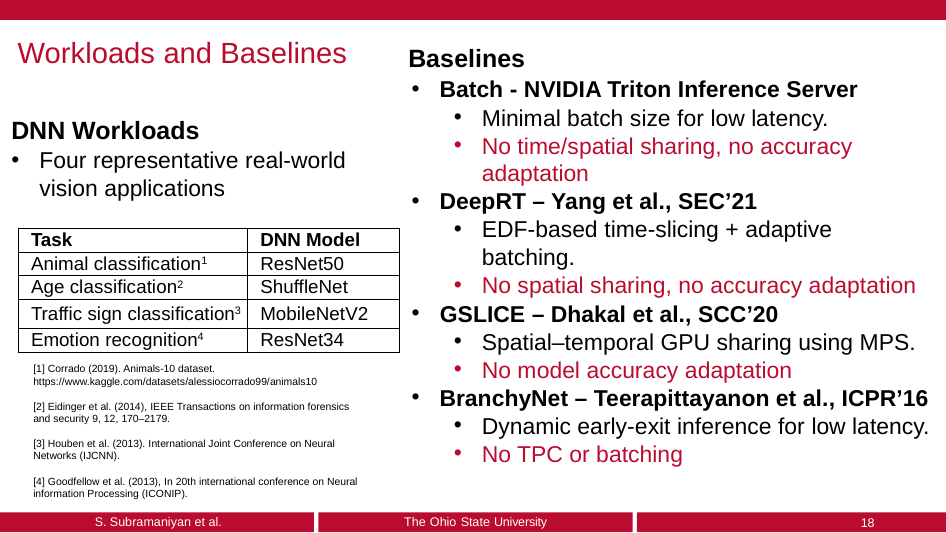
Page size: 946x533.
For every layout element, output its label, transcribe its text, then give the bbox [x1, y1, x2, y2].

table_cell ResNet50 [248, 253, 399, 275]
table_cell Emotion recognition4 [19, 329, 247, 352]
table_cell ShuffleNet [248, 276, 399, 299]
table_cell ResNet34 [248, 329, 399, 352]
slide_number 18 [689, 514, 890, 532]
text_box Baselines Batch - NVIDIA Triton Inference Server Minimal batch size for low latency. No time/spatial sharing, no accuracy adaptation DeepRT – Yang et al., SEC’21 EDF-based time-slicing + adaptive batching. No spatial sharing, no accuracy adaptation GSLICE – Dhakal et al., SCC’20 Spatial–temporal GPU sharing using MPS. No model accuracy adaptation BranchyNet – Teerapittayanon et al., ICPR’16 Dynamic early-exit inference for low latency. No TPC or batching [401, 40, 936, 467]
table_cell Age classification2 [19, 276, 247, 299]
text_box DNN Workloads Four representative real-world vision applications [6, 112, 401, 201]
table_cell Traffic sign classification3 [19, 300, 247, 328]
slide_number S. Subramaniyan et al. [92, 520, 223, 533]
table_header Task [19, 229, 247, 252]
title Workloads and Baselines [15, 31, 598, 112]
table_header DNN Model [248, 229, 399, 252]
table_cell Animal classification1 [19, 253, 247, 275]
table_cell MobileNetV2 [248, 300, 399, 328]
footer The Ohio State University [402, 514, 551, 533]
text_box [1] Corrado (2019). Animals-10 dataset. https://www.kaggle.com/datasets/alessiocorrado99/animals10 [2] Eidinger et al. (2014), IEEE Transactions on information forensics and security 9, 12, 170–2179. [3] Houben et al. (2013). International Joint Conference on Neural Networks (IJCNN). [4] Goodfellow et al. (2013), In 20th international conference on Neural information Processing (ICONIP). [18, 355, 386, 520]
